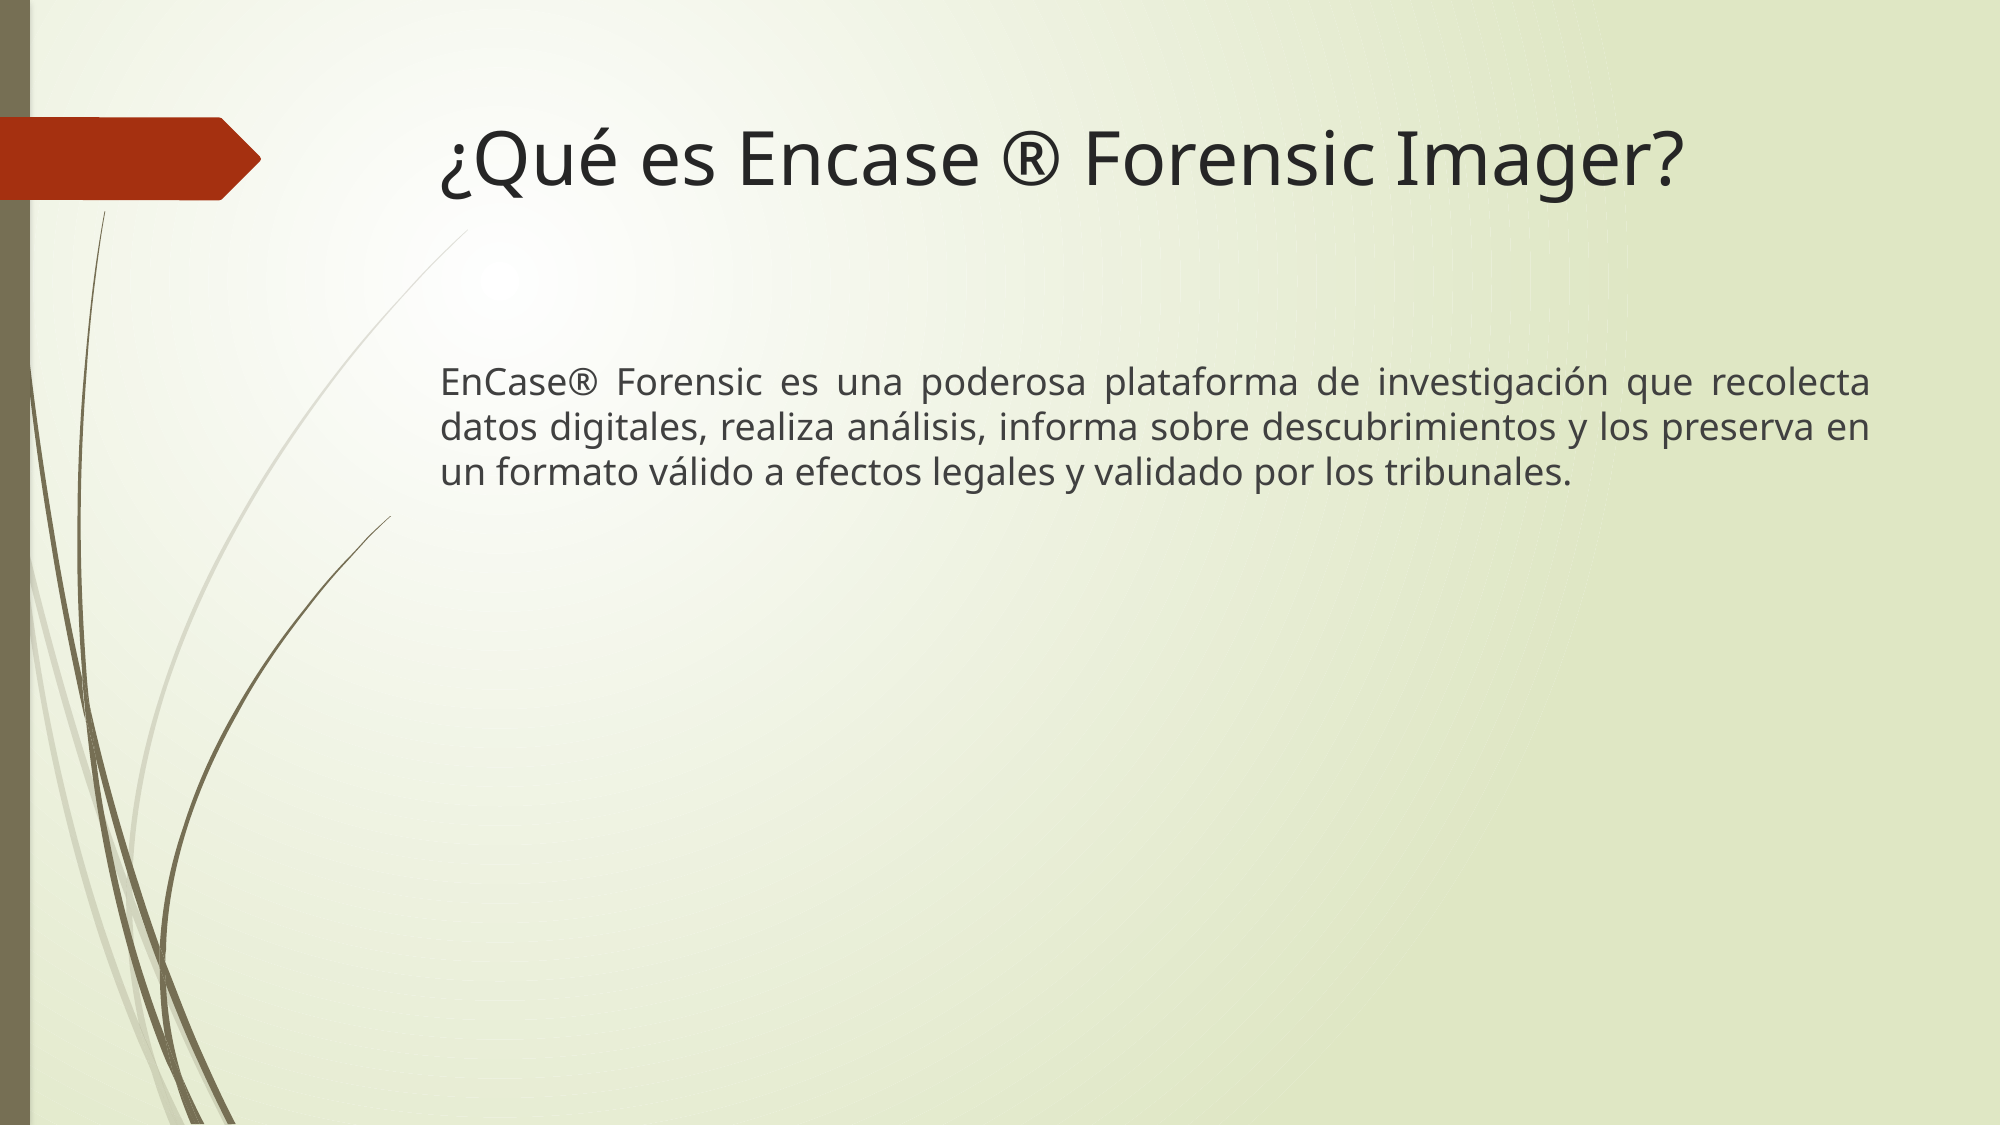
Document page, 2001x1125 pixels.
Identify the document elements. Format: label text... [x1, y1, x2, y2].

list EnCase® Forensic es una poderosa plataforma de investigación que recolecta datos digitales, realiza análisis, informa sobre descubrimientos y los preserva en un formato válido a efectos legales y validado por los tribunales. [424, 350, 1888, 970]
title ¿Qué es Encase ® Forensic Imager? [425, 102, 1888, 313]
